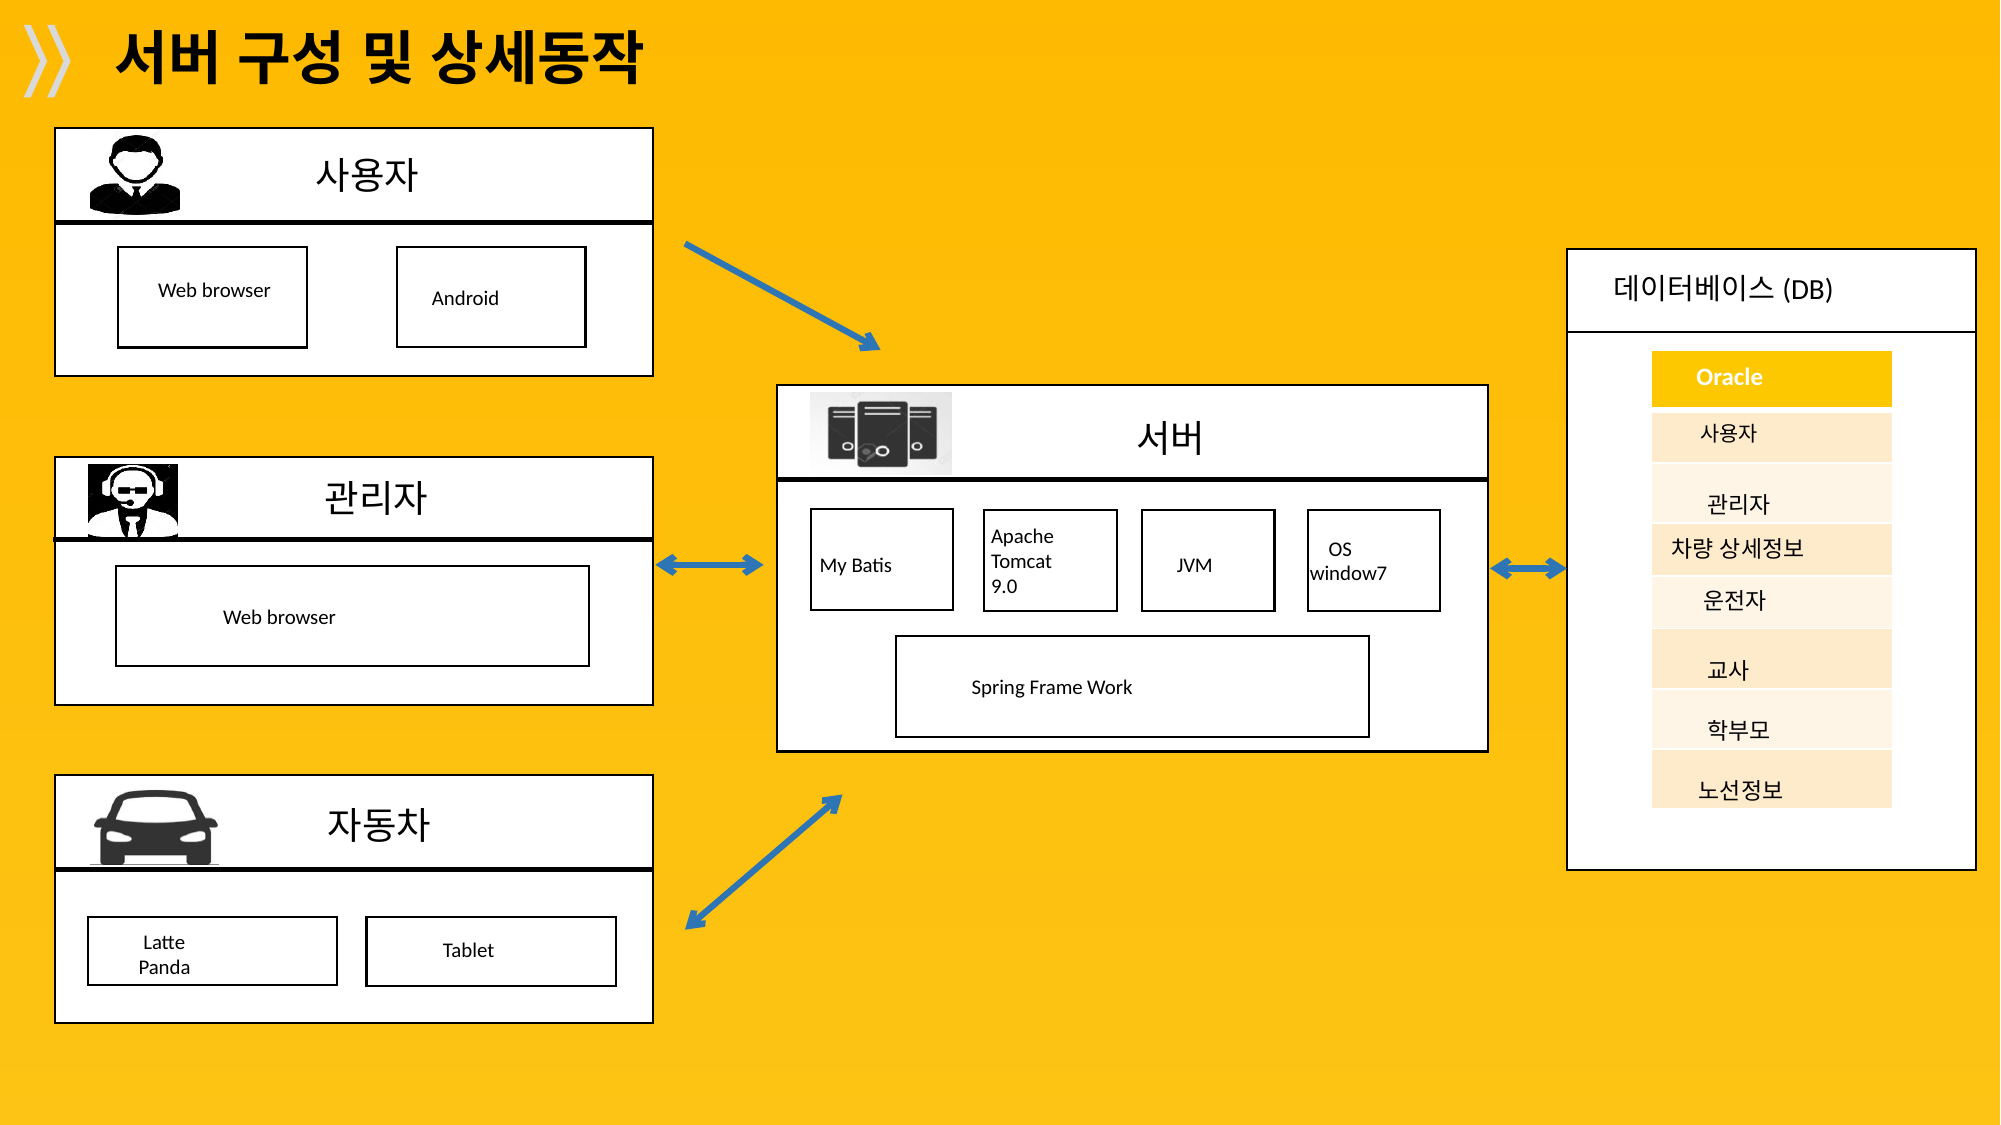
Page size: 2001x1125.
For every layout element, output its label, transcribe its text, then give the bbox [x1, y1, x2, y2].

text_box Android [412, 277, 570, 317]
text_box [87, 916, 338, 986]
text_box [1307, 509, 1441, 527]
text_box Web browser [165, 596, 557, 636]
text_box JVM [1157, 544, 1295, 585]
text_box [684, 243, 881, 350]
picture [88, 464, 178, 537]
text_box Web browser [133, 269, 292, 310]
table_cell 차량 상세정보 [1652, 524, 1892, 575]
text_box [365, 916, 617, 987]
text_box [983, 605, 1118, 612]
text_box Tablet [428, 929, 586, 970]
text_box My Batis [804, 544, 963, 585]
table_header Oracle [1652, 351, 1892, 407]
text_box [684, 794, 843, 930]
text_box [895, 635, 1370, 738]
text_box 사용자 [218, 144, 534, 205]
text_box [54, 774, 654, 867]
text_box Apache Tomcat 9.0 [971, 515, 1130, 605]
picture [89, 785, 219, 865]
text_box 서버 구성 및 상세동작 [99, 13, 660, 99]
text_box [1566, 248, 1977, 331]
text_box [54, 127, 654, 220]
text_box [810, 508, 954, 544]
table_cell 관리자 [1652, 464, 1892, 522]
text_box Latte Panda [114, 921, 272, 987]
text_box [1307, 593, 1441, 612]
table_cell 학부모 [1652, 690, 1892, 748]
text_box [983, 509, 1118, 515]
text_box [810, 585, 954, 611]
table_cell 노선정보 [1652, 750, 1892, 808]
text_box [115, 565, 590, 667]
text_box [54, 456, 654, 706]
text_box [117, 246, 308, 349]
table_cell 교사 [1652, 629, 1892, 688]
text_box [396, 246, 587, 348]
text_box Spring Frame Work [947, 666, 1368, 707]
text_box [23, 24, 71, 98]
table_cell 운전자 [1652, 577, 1892, 628]
text_box 관리자 [259, 467, 575, 528]
text_box [54, 223, 654, 377]
text_box 서버 [1078, 407, 1394, 468]
text_box [776, 480, 1489, 753]
table_cell 사용자 [1652, 413, 1892, 462]
text_box 데이터베이스(DB) [1598, 263, 1945, 313]
picture [90, 130, 180, 220]
text_box [1566, 331, 1977, 871]
text_box [54, 870, 654, 1024]
text_box [776, 384, 1489, 479]
text_box 자동차 [272, 794, 588, 855]
picture [809, 392, 952, 475]
text_box [1141, 509, 1276, 612]
text_box OS window7 [1295, 527, 1453, 593]
